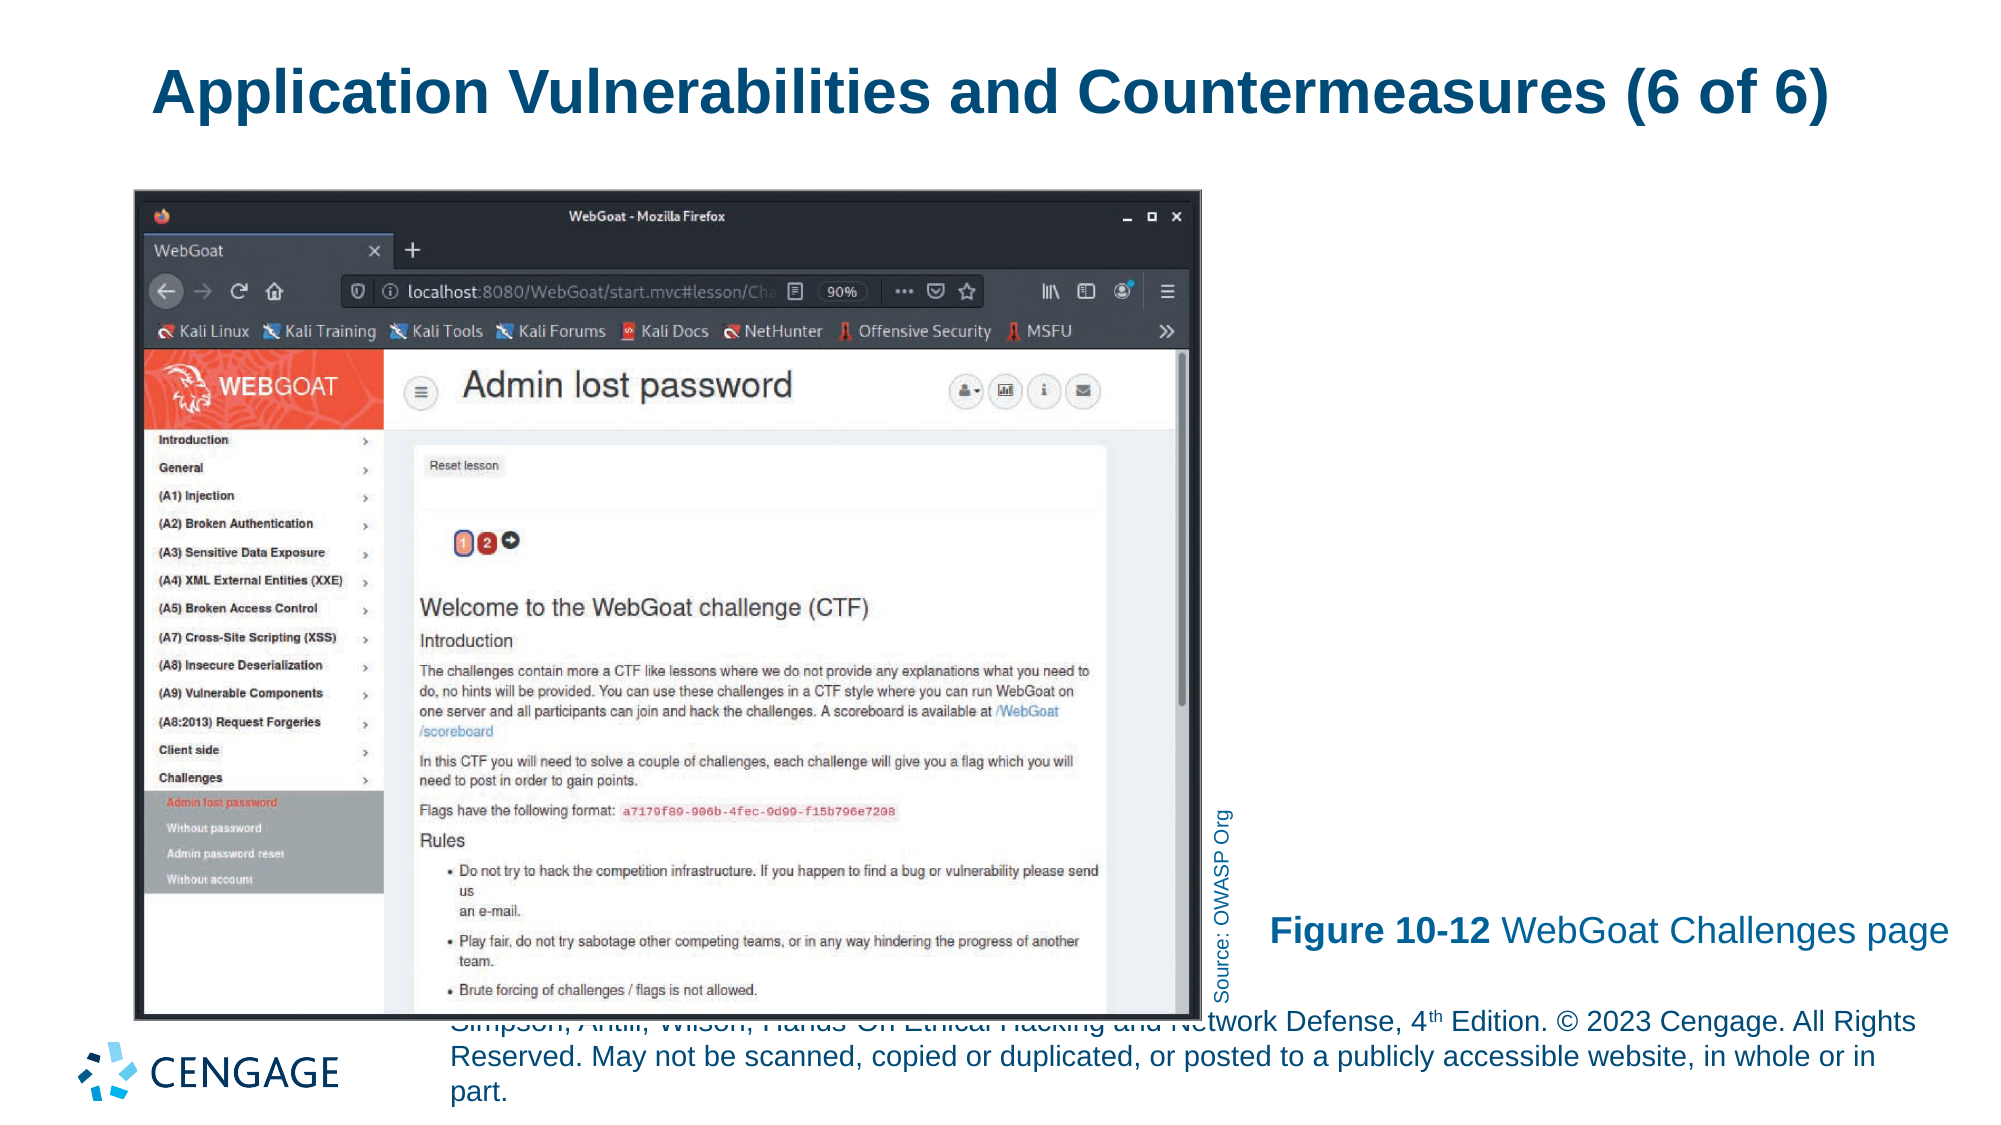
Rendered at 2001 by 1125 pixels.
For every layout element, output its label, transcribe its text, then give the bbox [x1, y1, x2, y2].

list Figure 10-12 WebGoat Challenges page [1270, 906, 1961, 979]
title Application Vulnerabilities and Countermeasures (6 of 6) [137, 59, 1863, 171]
picture [120, 181, 1208, 1025]
list Source: OWASP Org [1208, 396, 1251, 1005]
picture [78, 1042, 338, 1101]
